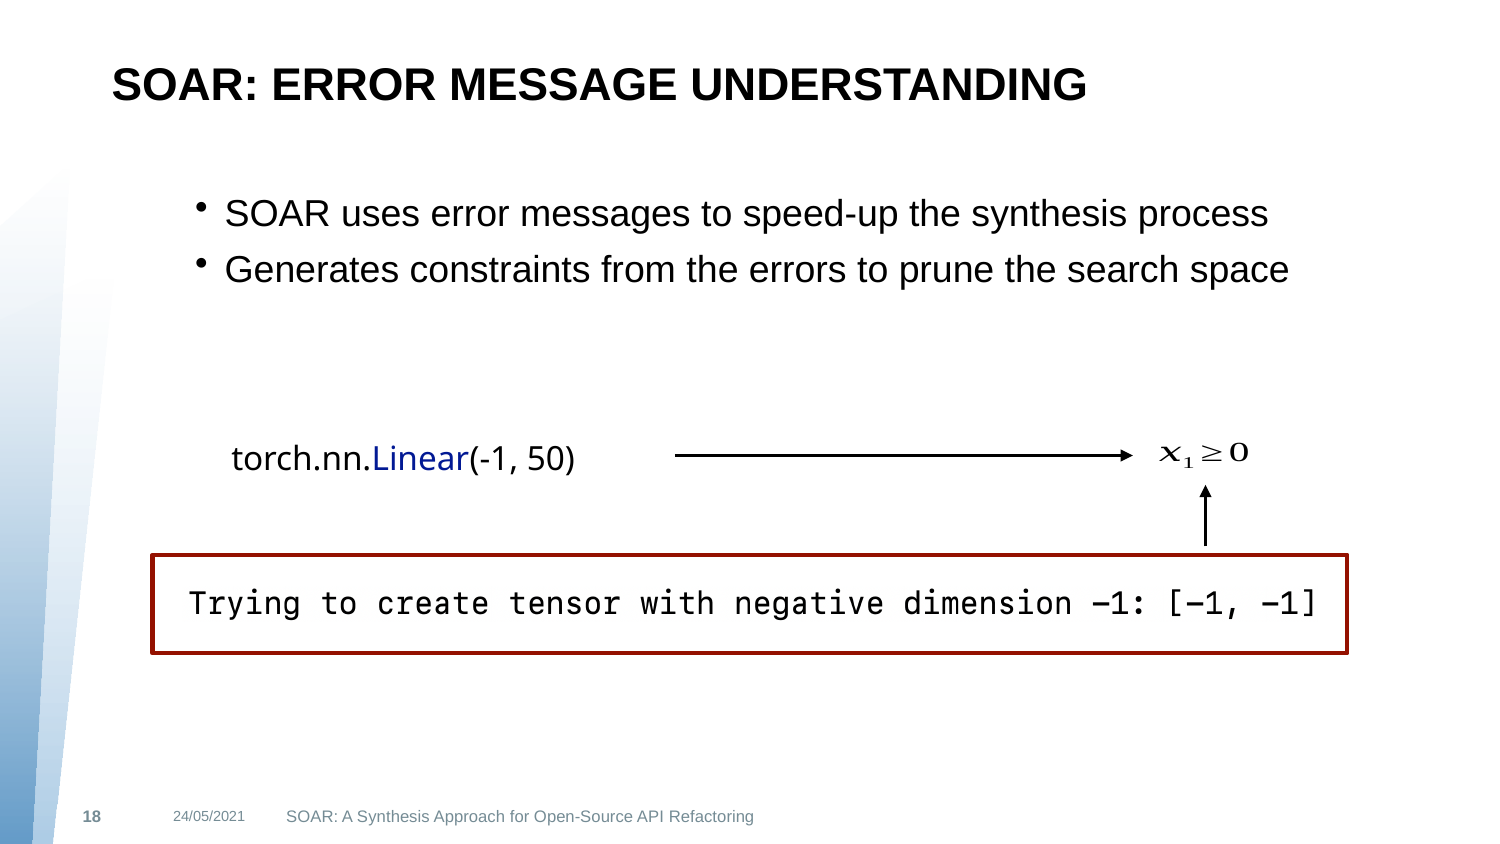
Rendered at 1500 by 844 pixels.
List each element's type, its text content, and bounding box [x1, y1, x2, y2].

text_box SOAR uses error messages to speed-up the synthesis process Generates constraints from the errors to prune the search space [187, 177, 1396, 297]
text_box SOAR: A Synthesis Approach for Open-Source API Refactoring [286, 805, 925, 826]
text_box torch.nn.Linear(-1, 50) [216, 422, 591, 493]
text_box 24/05/2021 [132, 806, 287, 825]
slide_number 18 [81, 804, 103, 827]
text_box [152, 554, 1348, 654]
title SOAR: Error Message Understanding [96, 0, 1275, 125]
text_box [674, 449, 1133, 462]
text_box [1199, 484, 1212, 547]
